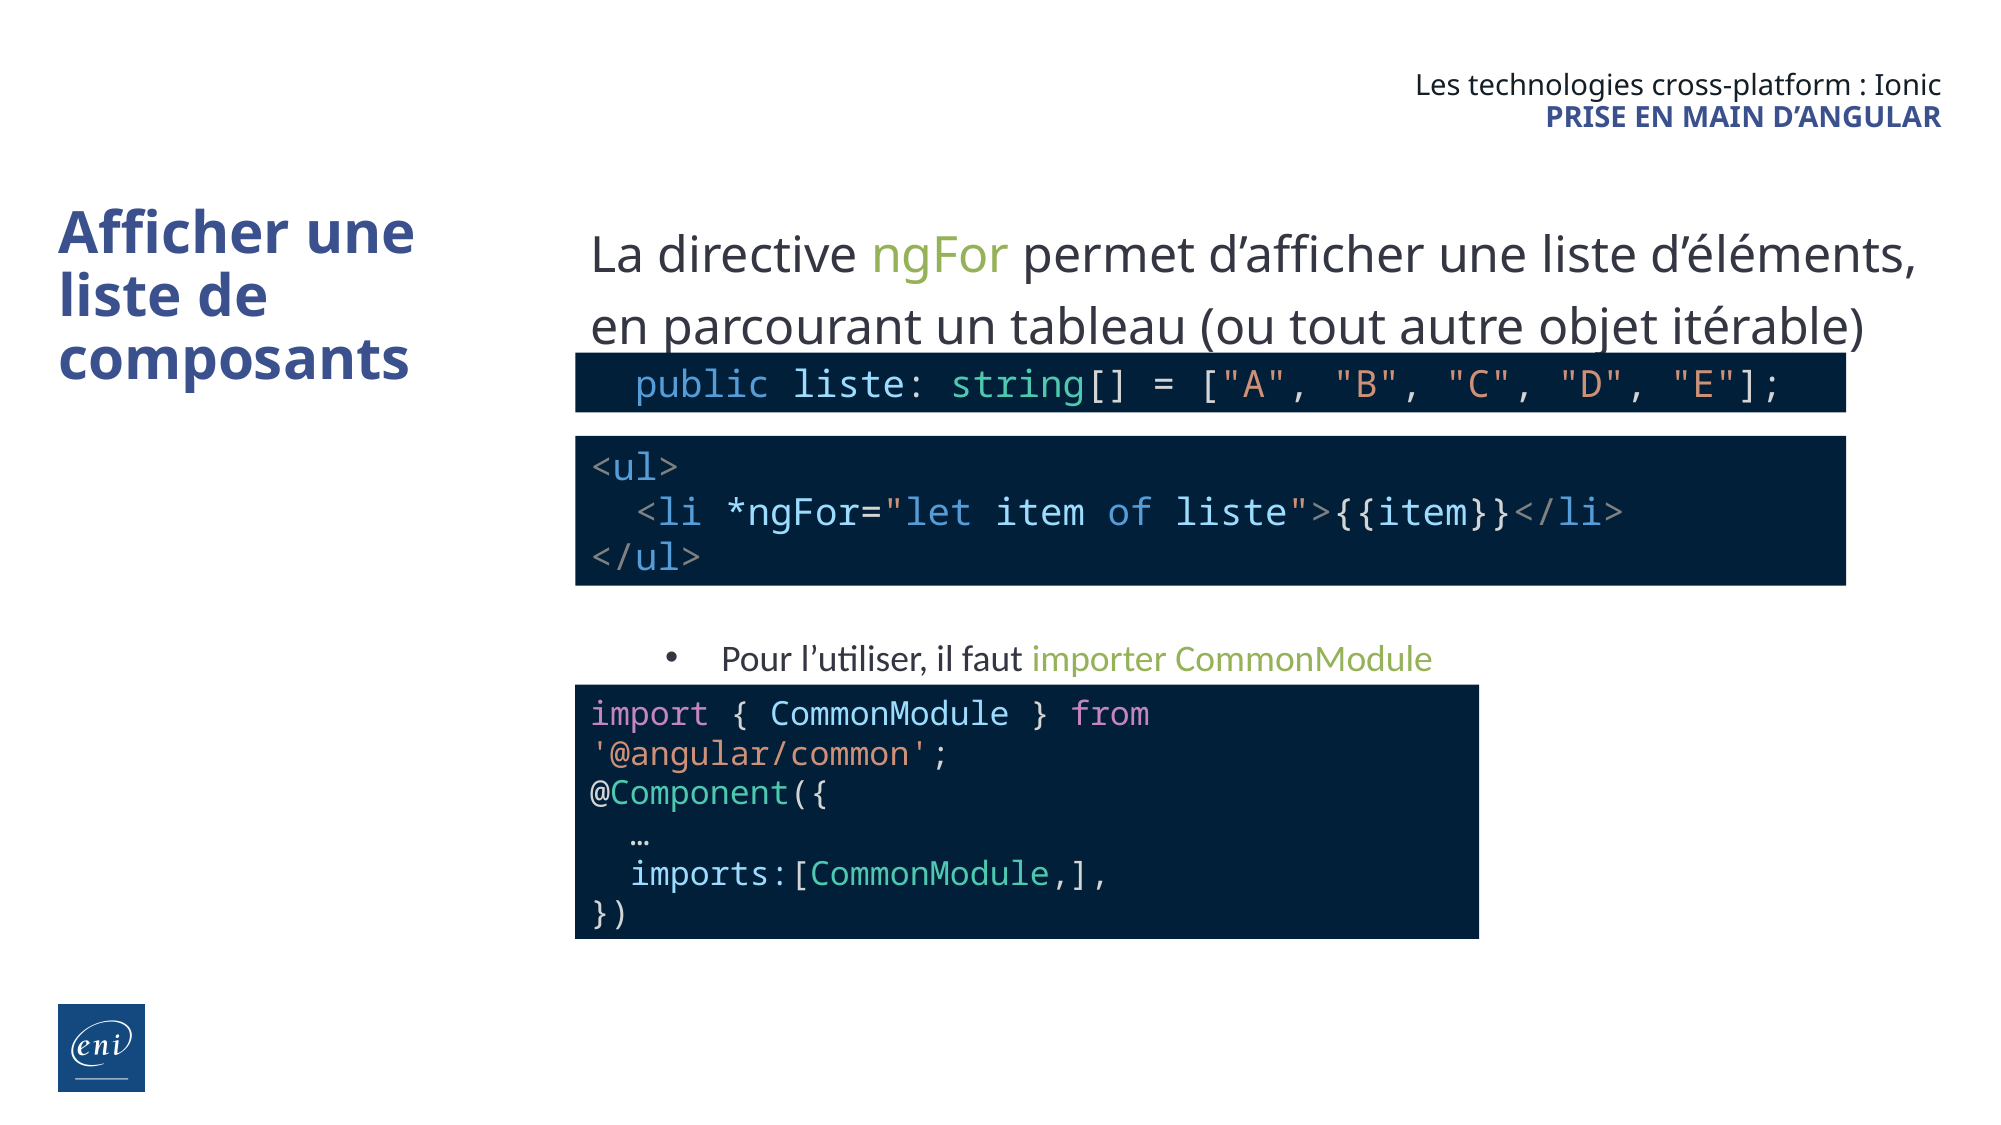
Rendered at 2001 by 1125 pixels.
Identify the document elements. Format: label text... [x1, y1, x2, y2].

picture [58, 1004, 145, 1092]
text_box <ul> <li *ngFor="let item of liste">{{item}}</li> </ul> [575, 435, 1847, 586]
text_box public liste: string[] = ["A", "B", "C", "D", "E"]; [575, 352, 1847, 413]
text_box Les technologies cross-platform : Ionic Prise en main d’Angular [627, 70, 1942, 160]
text_box La directive ngFor permet d’afficher une liste d’éléments, en parcourant un tableau (ou tout autre objet itérable) Pour l’utiliser, il faut importer CommonModule [575, 203, 1942, 921]
text_box Afficher une liste de composants [58, 203, 526, 929]
text_box import { CommonModule } from '@angular/common'; @Component({ … imports:[CommonModule,], }) [575, 684, 1480, 939]
